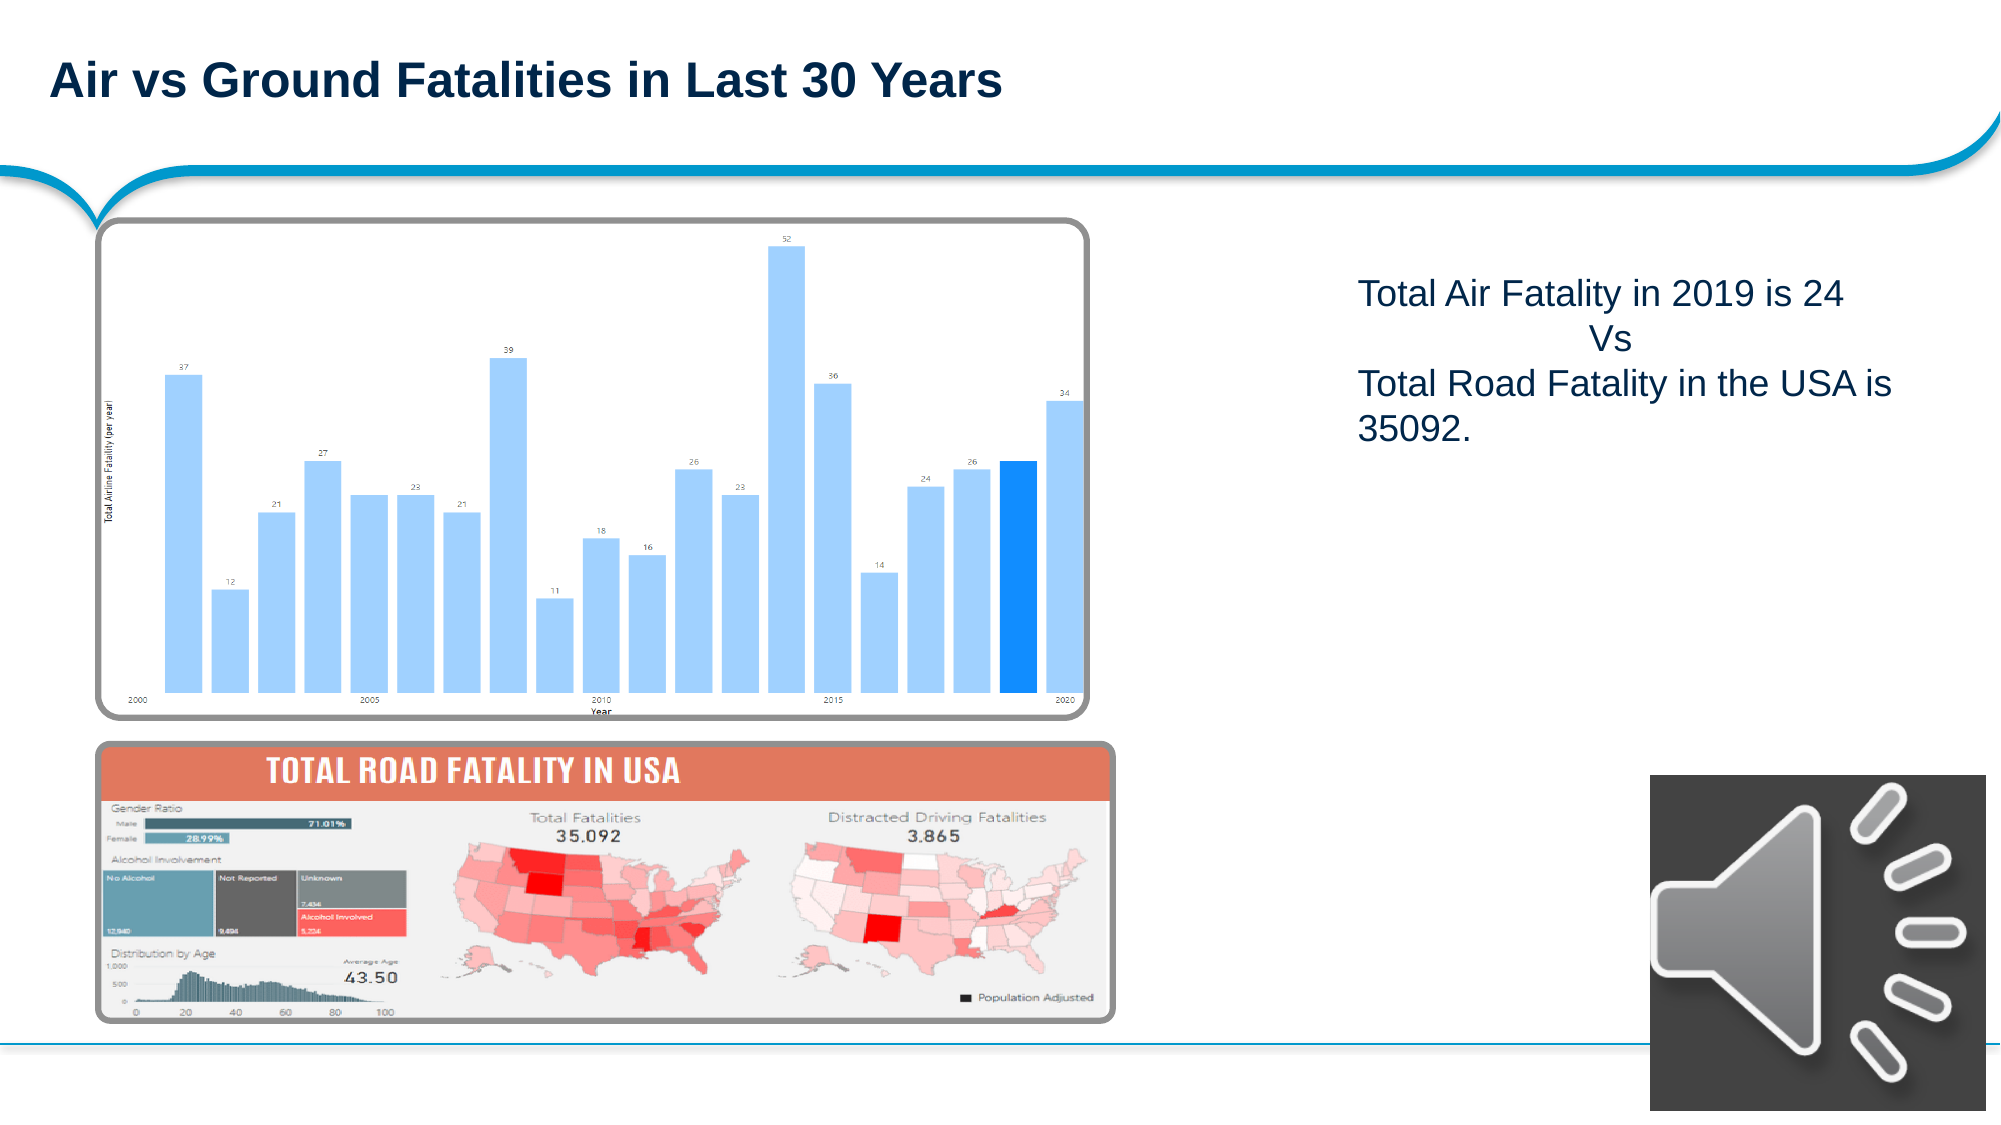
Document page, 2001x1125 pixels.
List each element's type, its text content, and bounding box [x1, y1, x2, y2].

picture [96, 220, 1088, 718]
text_box Total Air Fatality in 2019 is 24 Vs Total Road Fatality in the USA is 35092. [1342, 215, 1929, 503]
picture [1648, 773, 1987, 1112]
picture [97, 743, 1113, 1021]
title Air vs Ground Fatalities in Last 30 Years [0, 0, 2000, 165]
